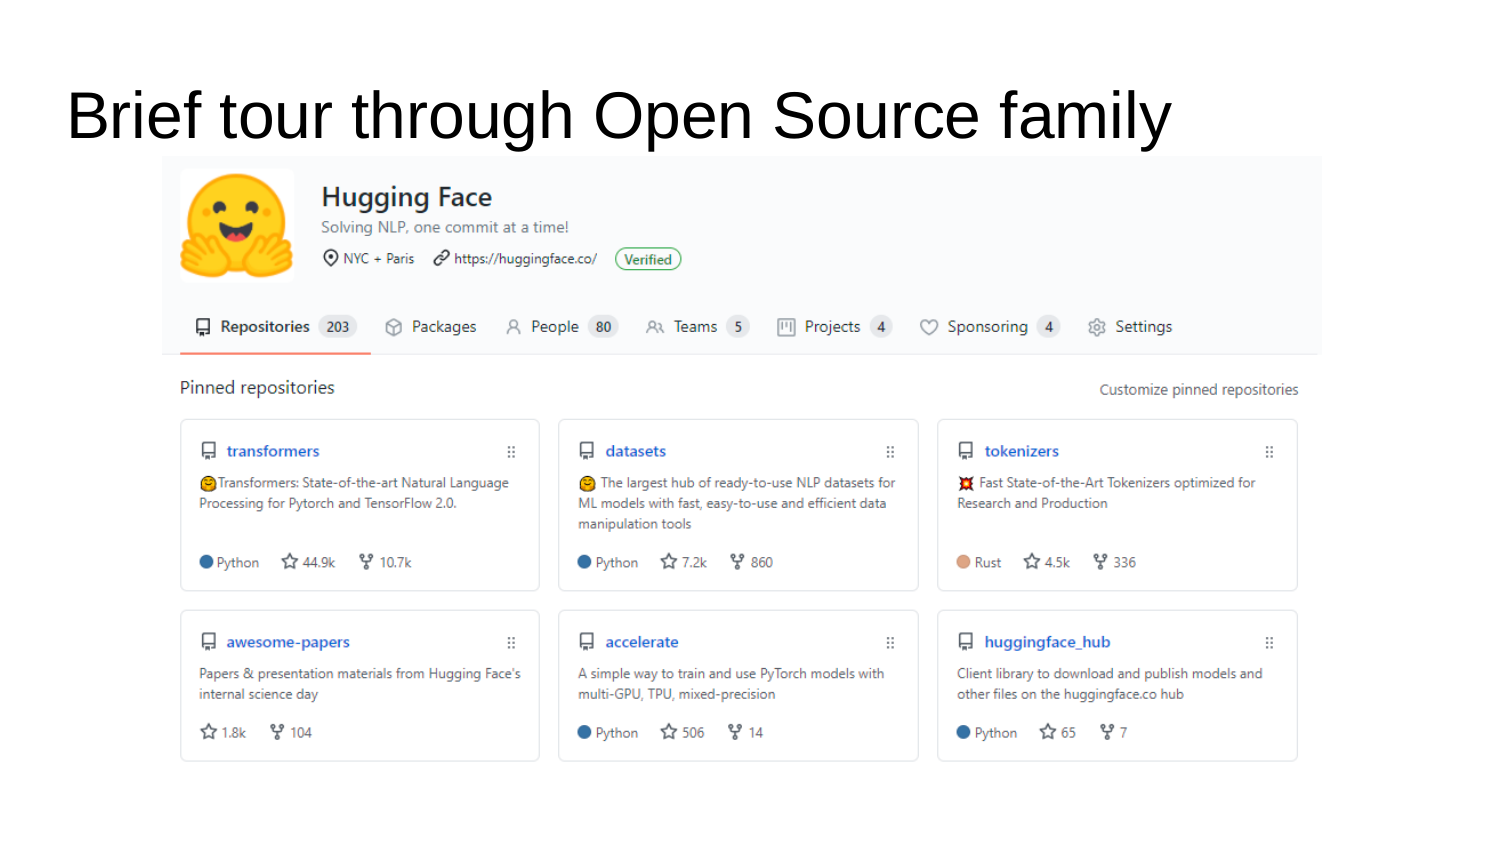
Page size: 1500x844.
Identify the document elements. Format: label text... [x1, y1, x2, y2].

title Brief tour through Open Source family [51, 72, 1449, 167]
picture [161, 156, 1322, 772]
